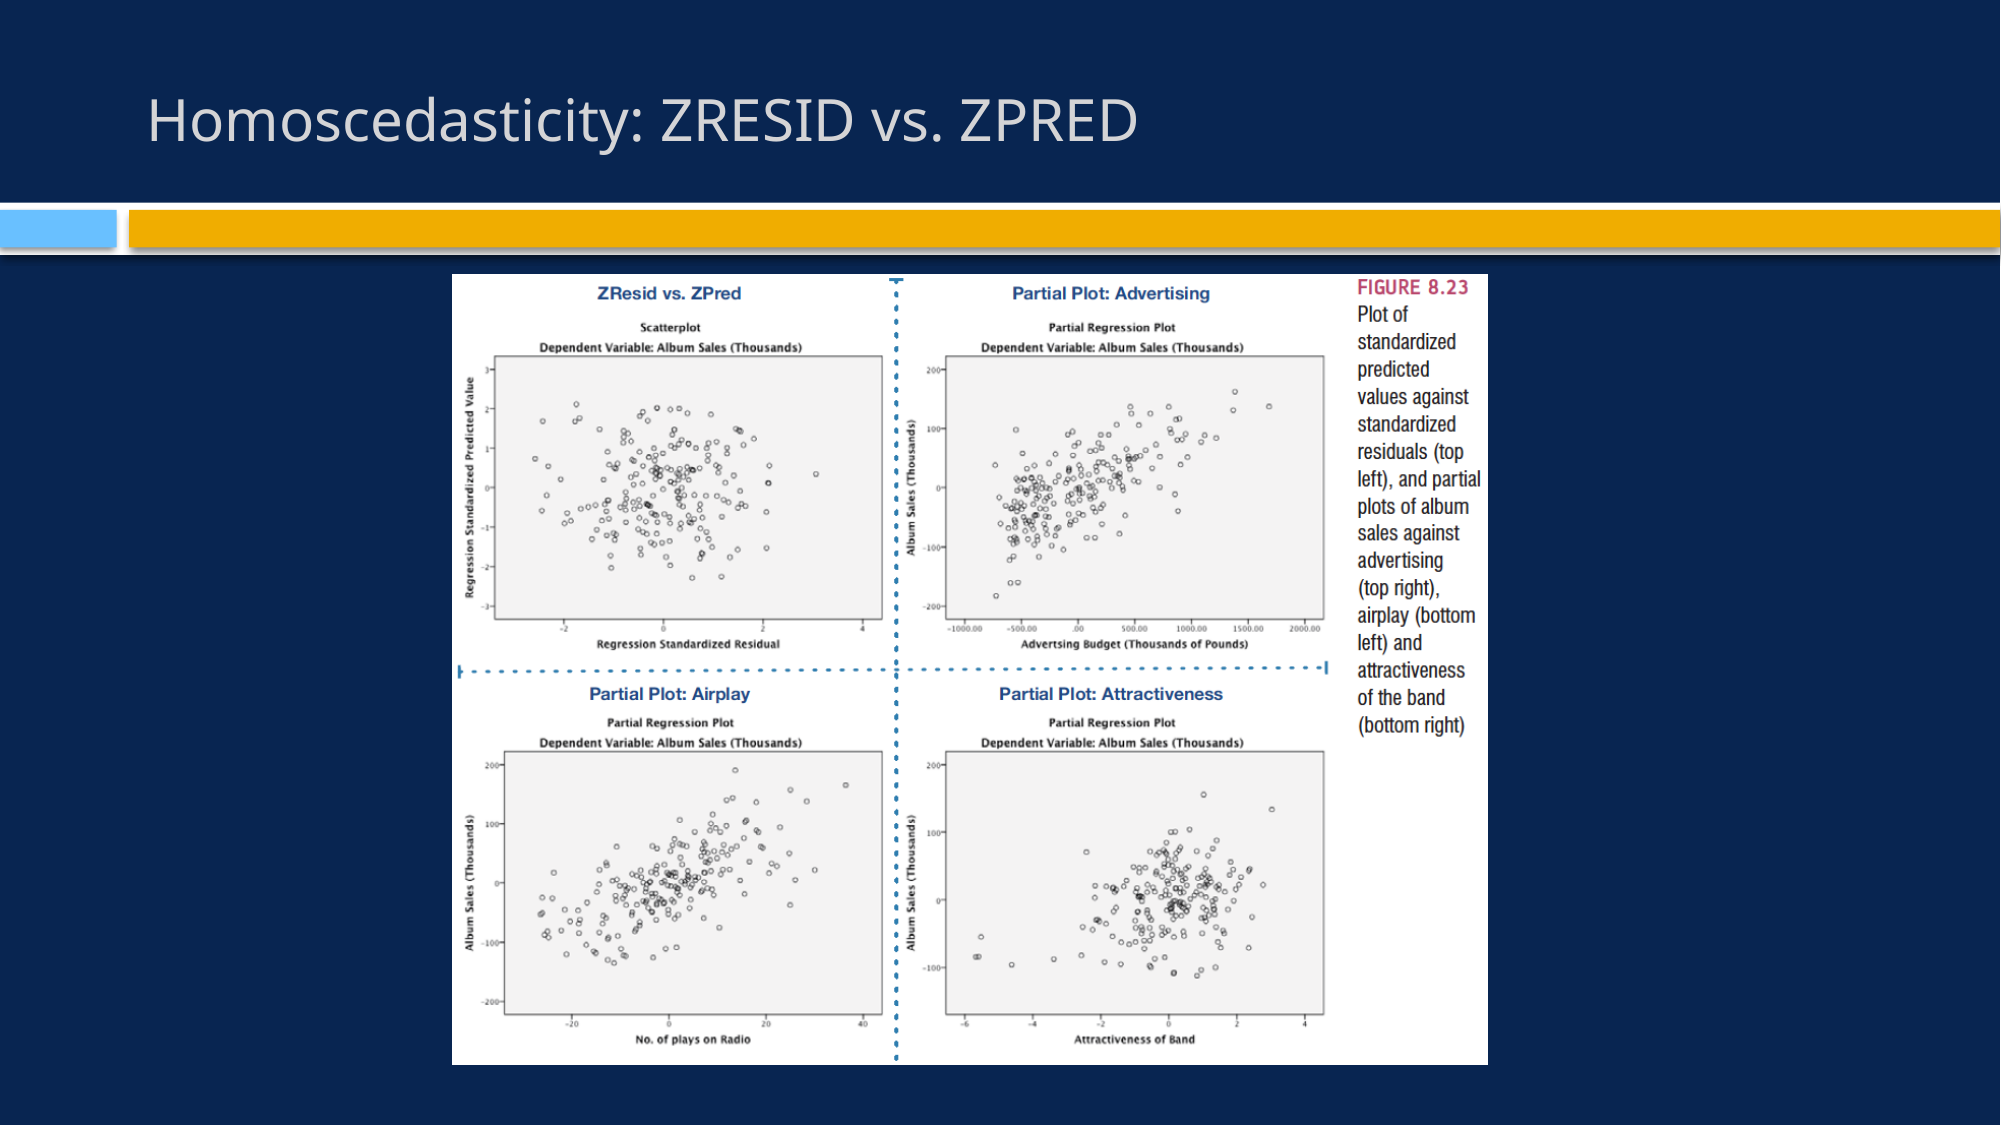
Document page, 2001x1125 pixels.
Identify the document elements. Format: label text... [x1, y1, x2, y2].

picture [451, 273, 1488, 1065]
title Homoscedasticity: ZRESID vs. ZPRED [131, 53, 1409, 182]
